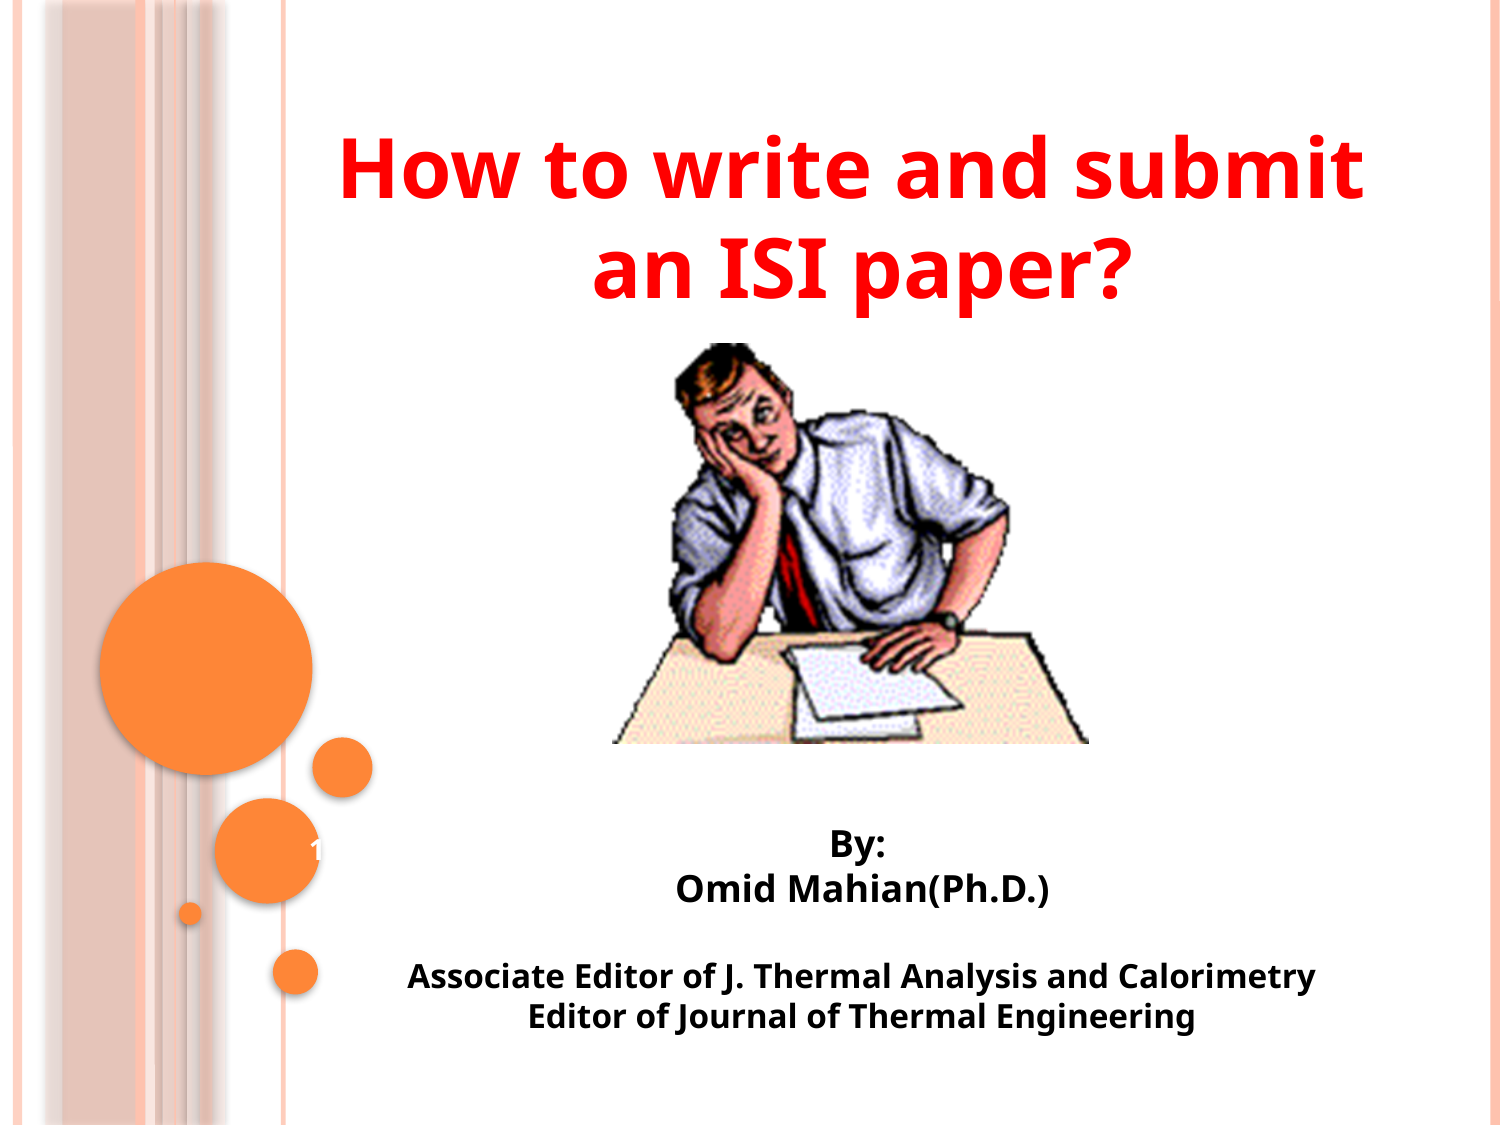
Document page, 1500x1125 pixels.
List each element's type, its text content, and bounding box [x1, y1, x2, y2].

slide_number 1 [267, 808, 368, 894]
text_box By: Omid Mahian(Ph.D.) Associate Editor of J. Thermal Analysis and Calorimetry Editor of Journal of Thermal Engineering [249, 812, 1475, 1042]
picture [611, 343, 1089, 745]
text_box How to write and submit an ISI paper? [321, 62, 1404, 368]
